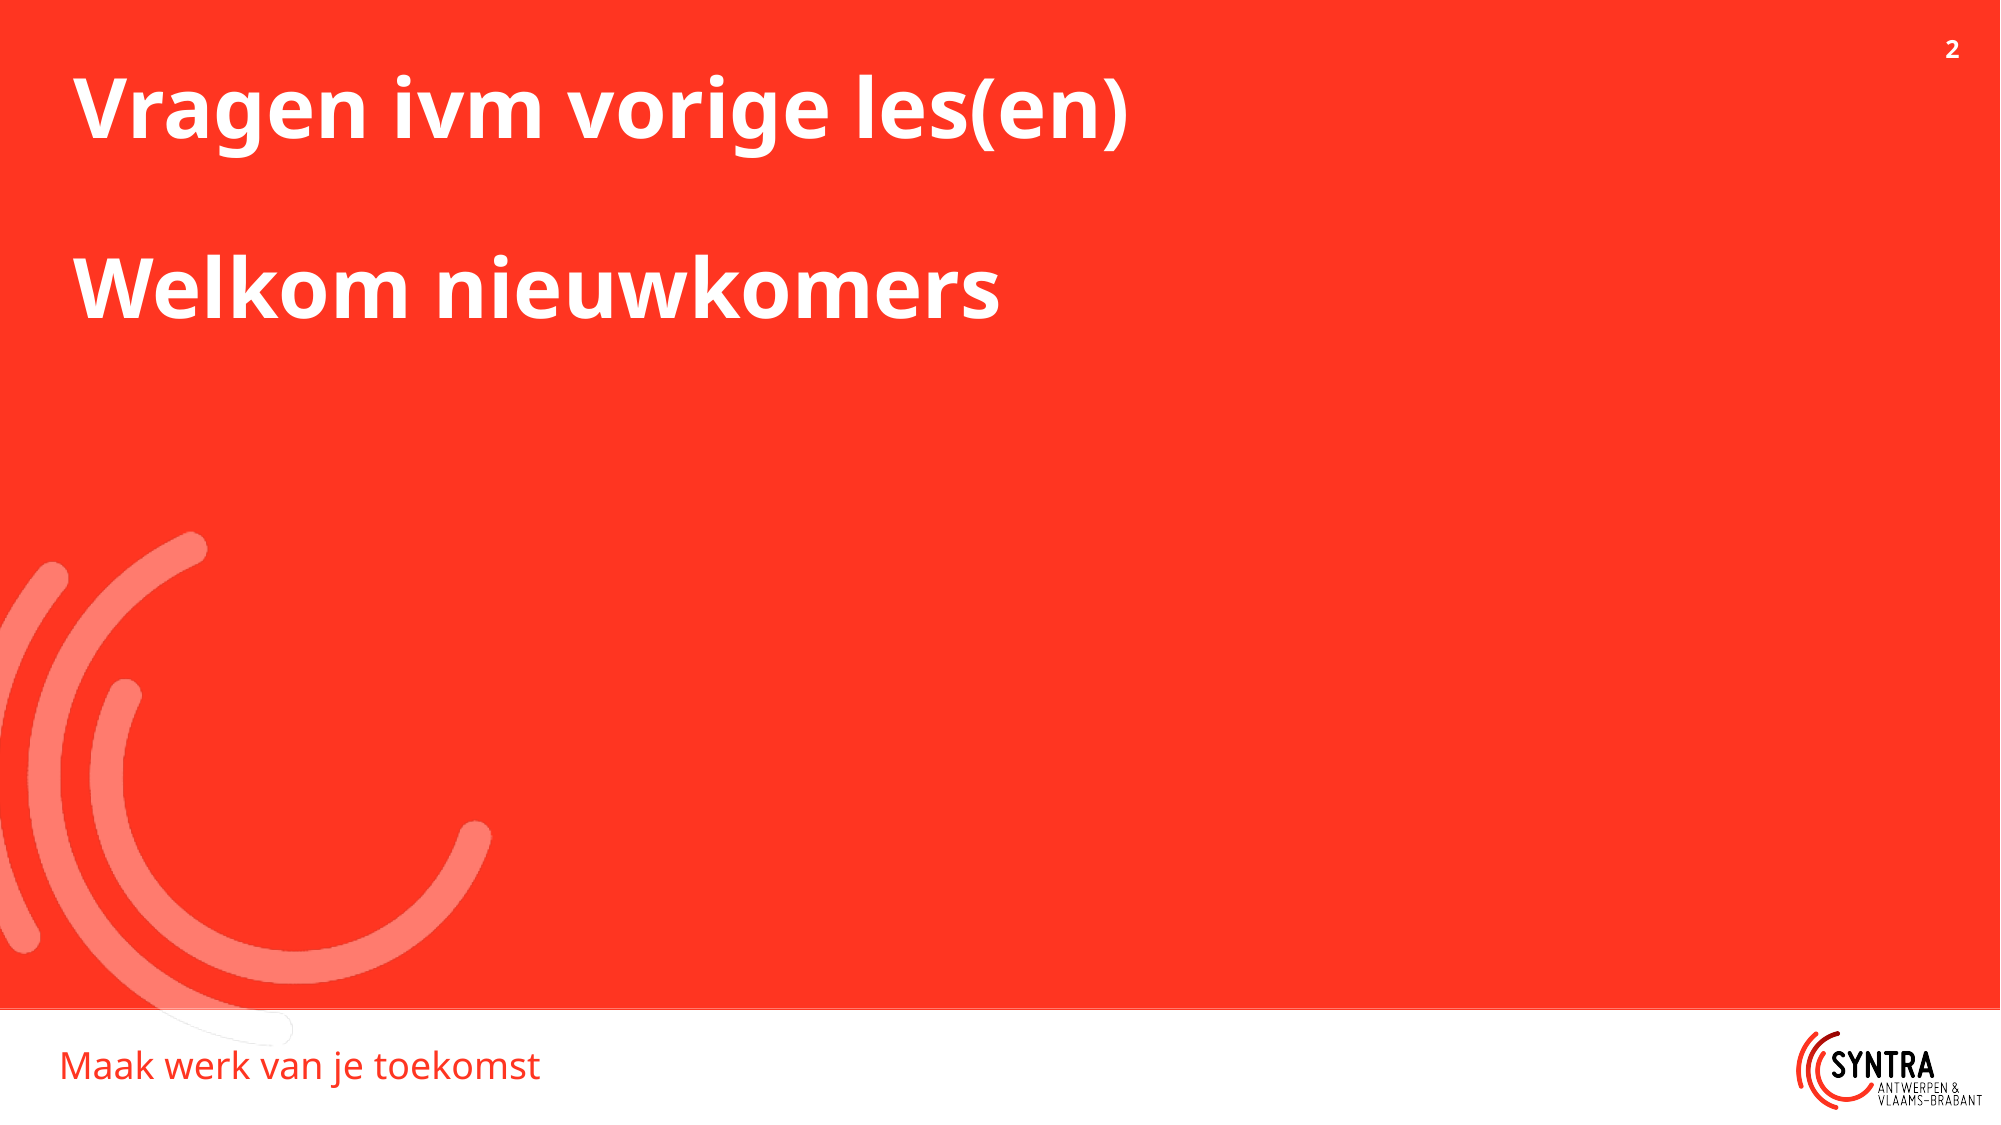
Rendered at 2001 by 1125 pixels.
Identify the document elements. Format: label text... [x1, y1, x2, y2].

picture [1796, 1031, 1982, 1110]
title Vragen ivm vorige les(en) Welkom nieuwkomers [59, 59, 1901, 158]
text_box [5, 1010, 450, 1097]
